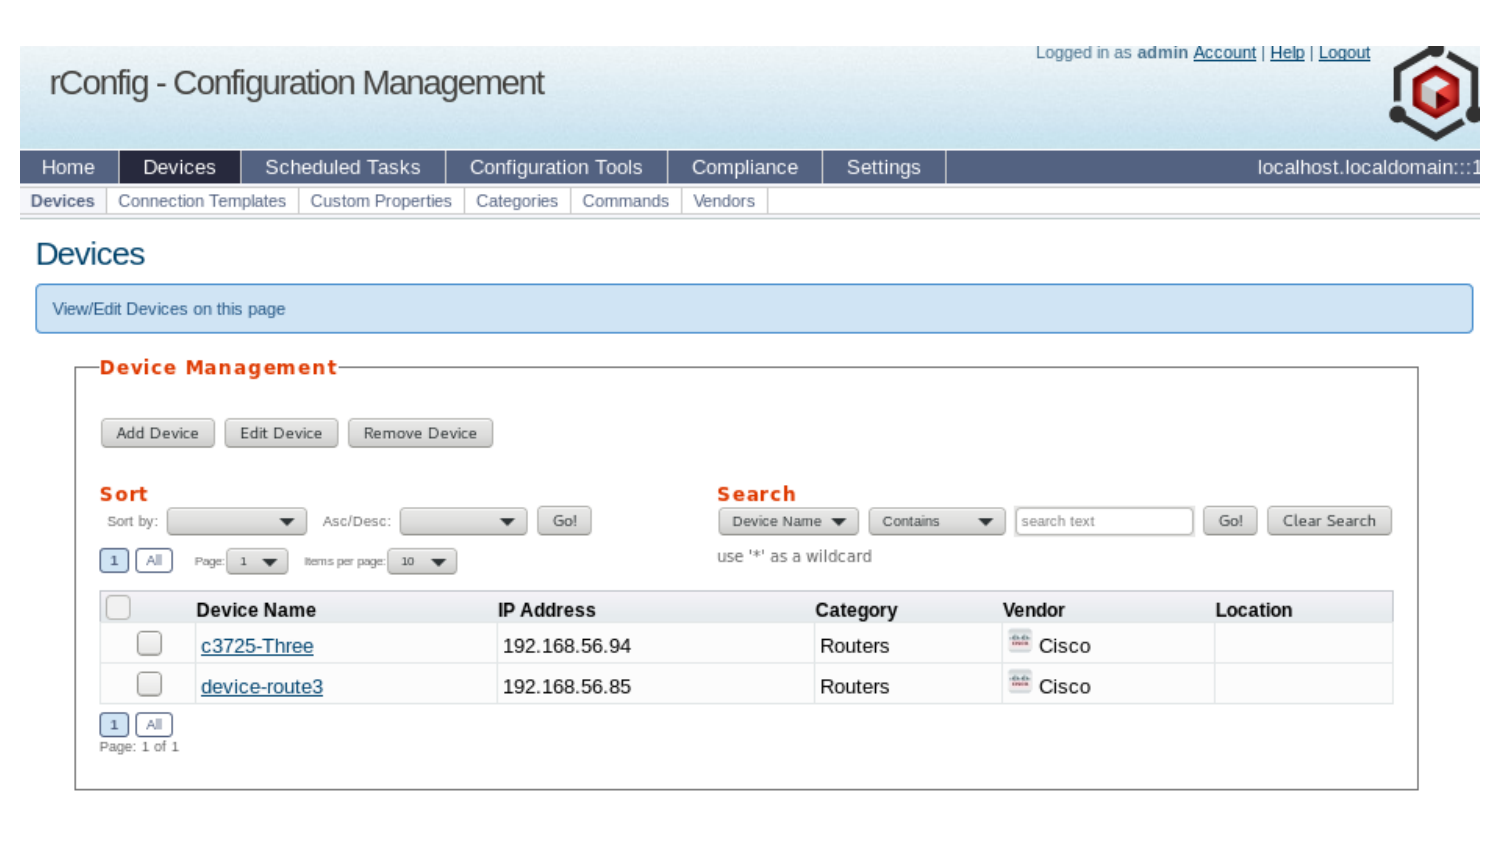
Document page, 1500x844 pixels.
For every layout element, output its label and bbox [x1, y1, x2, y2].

picture [19, 46, 1480, 798]
